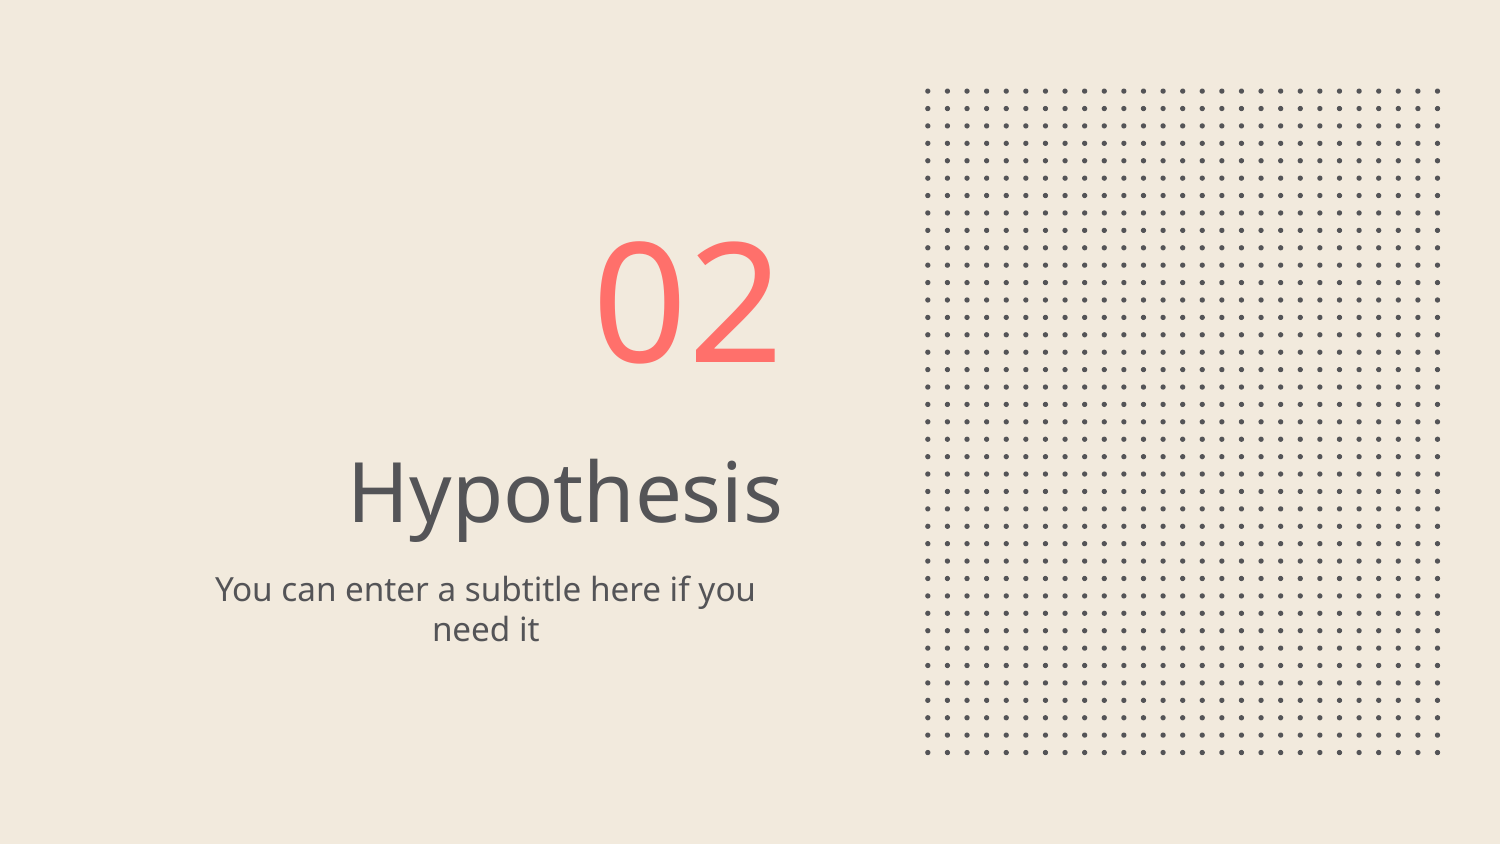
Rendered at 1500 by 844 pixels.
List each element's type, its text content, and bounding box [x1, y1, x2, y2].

title 02 [528, 230, 799, 411]
subtitle You can enter a subtitle here if you need it [173, 568, 799, 614]
title Hypothesis [173, 408, 799, 554]
